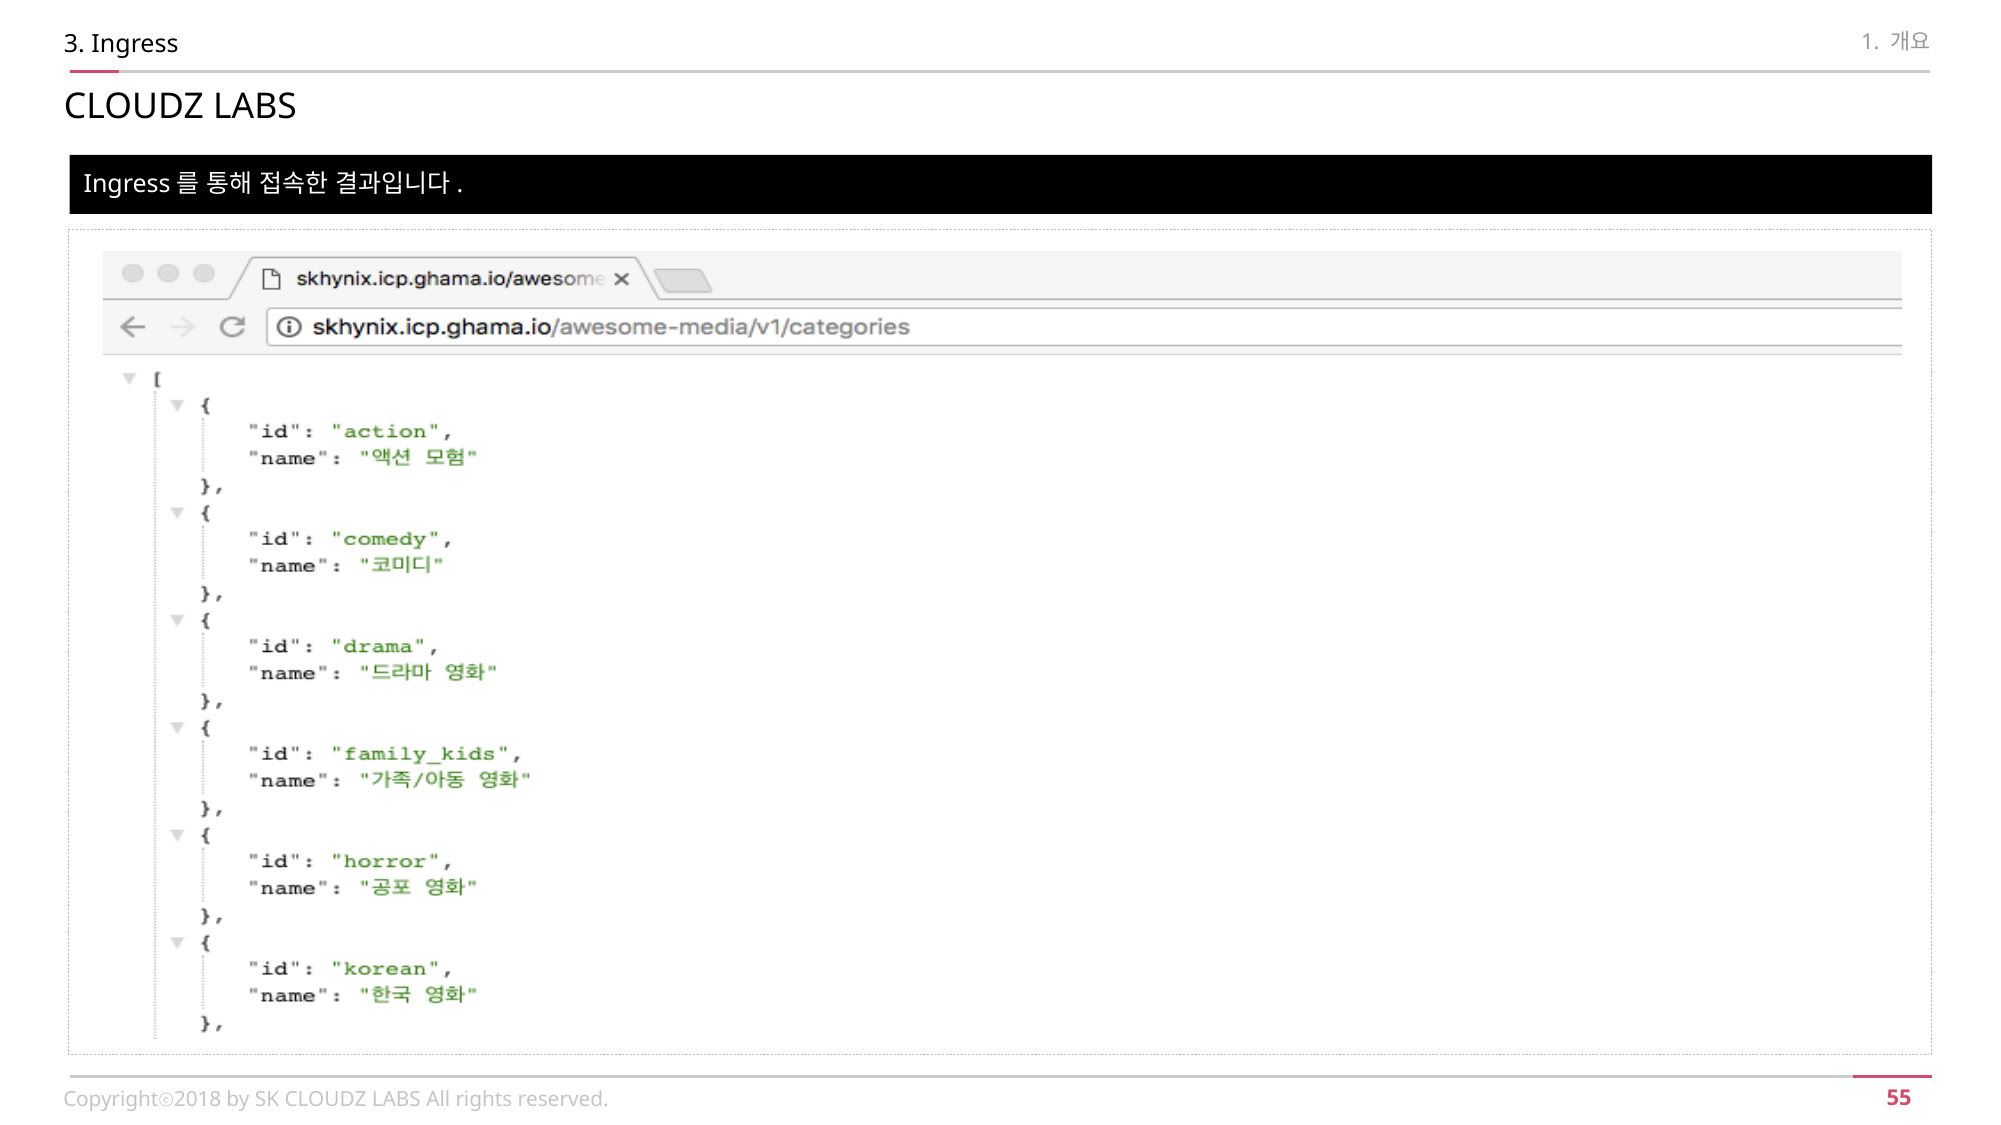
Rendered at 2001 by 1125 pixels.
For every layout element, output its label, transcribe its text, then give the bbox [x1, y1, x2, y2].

picture [103, 251, 1902, 1039]
list Ingress를 통해 접속한 결과입니다. [69, 154, 1933, 214]
list CLOUDZ LABS [50, 79, 1931, 144]
list 1. 개요 [1159, 30, 1931, 79]
list 3. Ingress [50, 30, 1153, 78]
footer Copyrightⓒ2018 by SK CLOUDZ LABS All rights reserved. [48, 1072, 1102, 1124]
